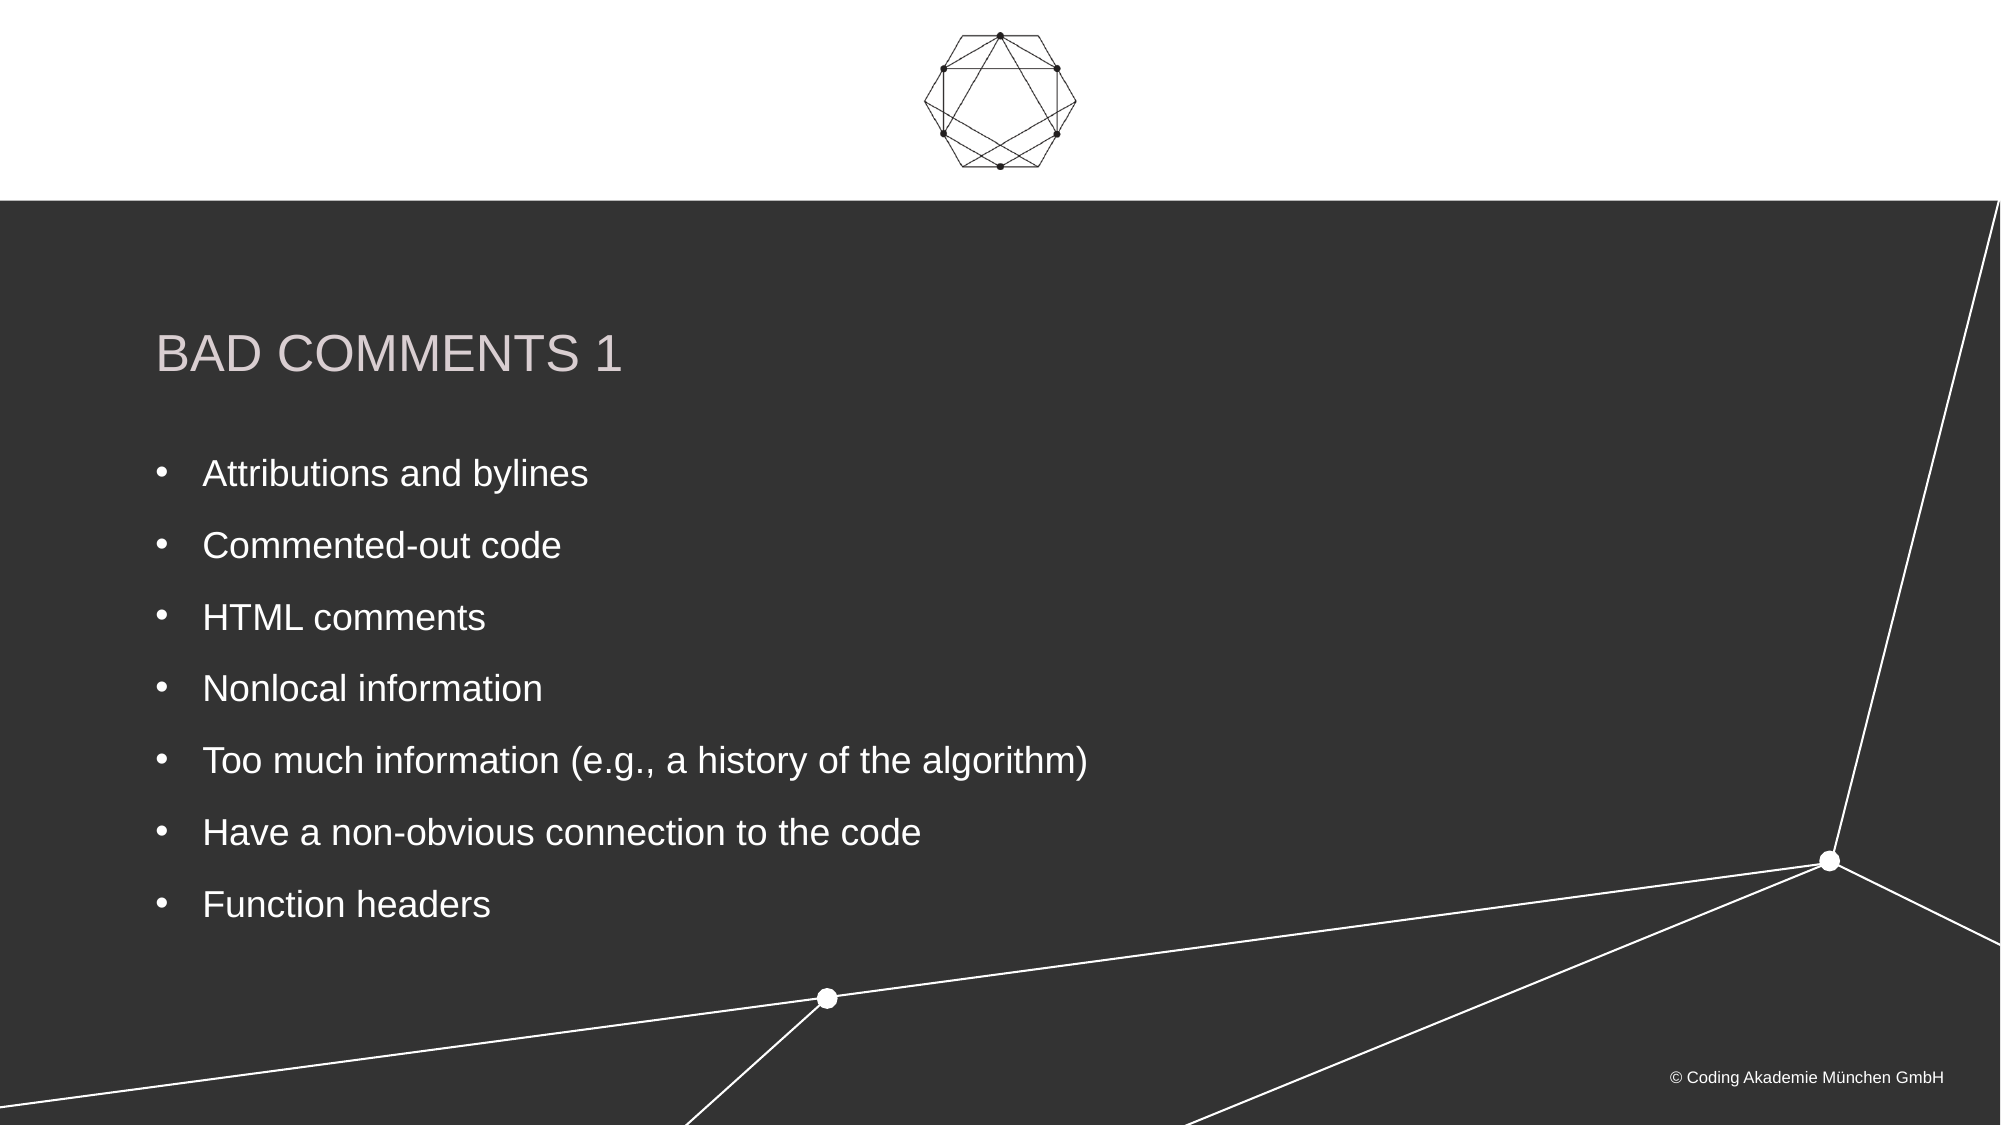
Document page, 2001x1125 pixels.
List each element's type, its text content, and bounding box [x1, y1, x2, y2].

footer © Coding Akademie München GmbH [1354, 1069, 1945, 1088]
picture [923, 32, 1077, 170]
title BAD Comments 1 [155, 319, 1684, 383]
list Attributions and bylines Commented-out code HTML comments Nonlocal information Too much information (e.g., a history of the algorithm) Have a non-obvious connection to the code Function headers [155, 444, 1839, 1006]
